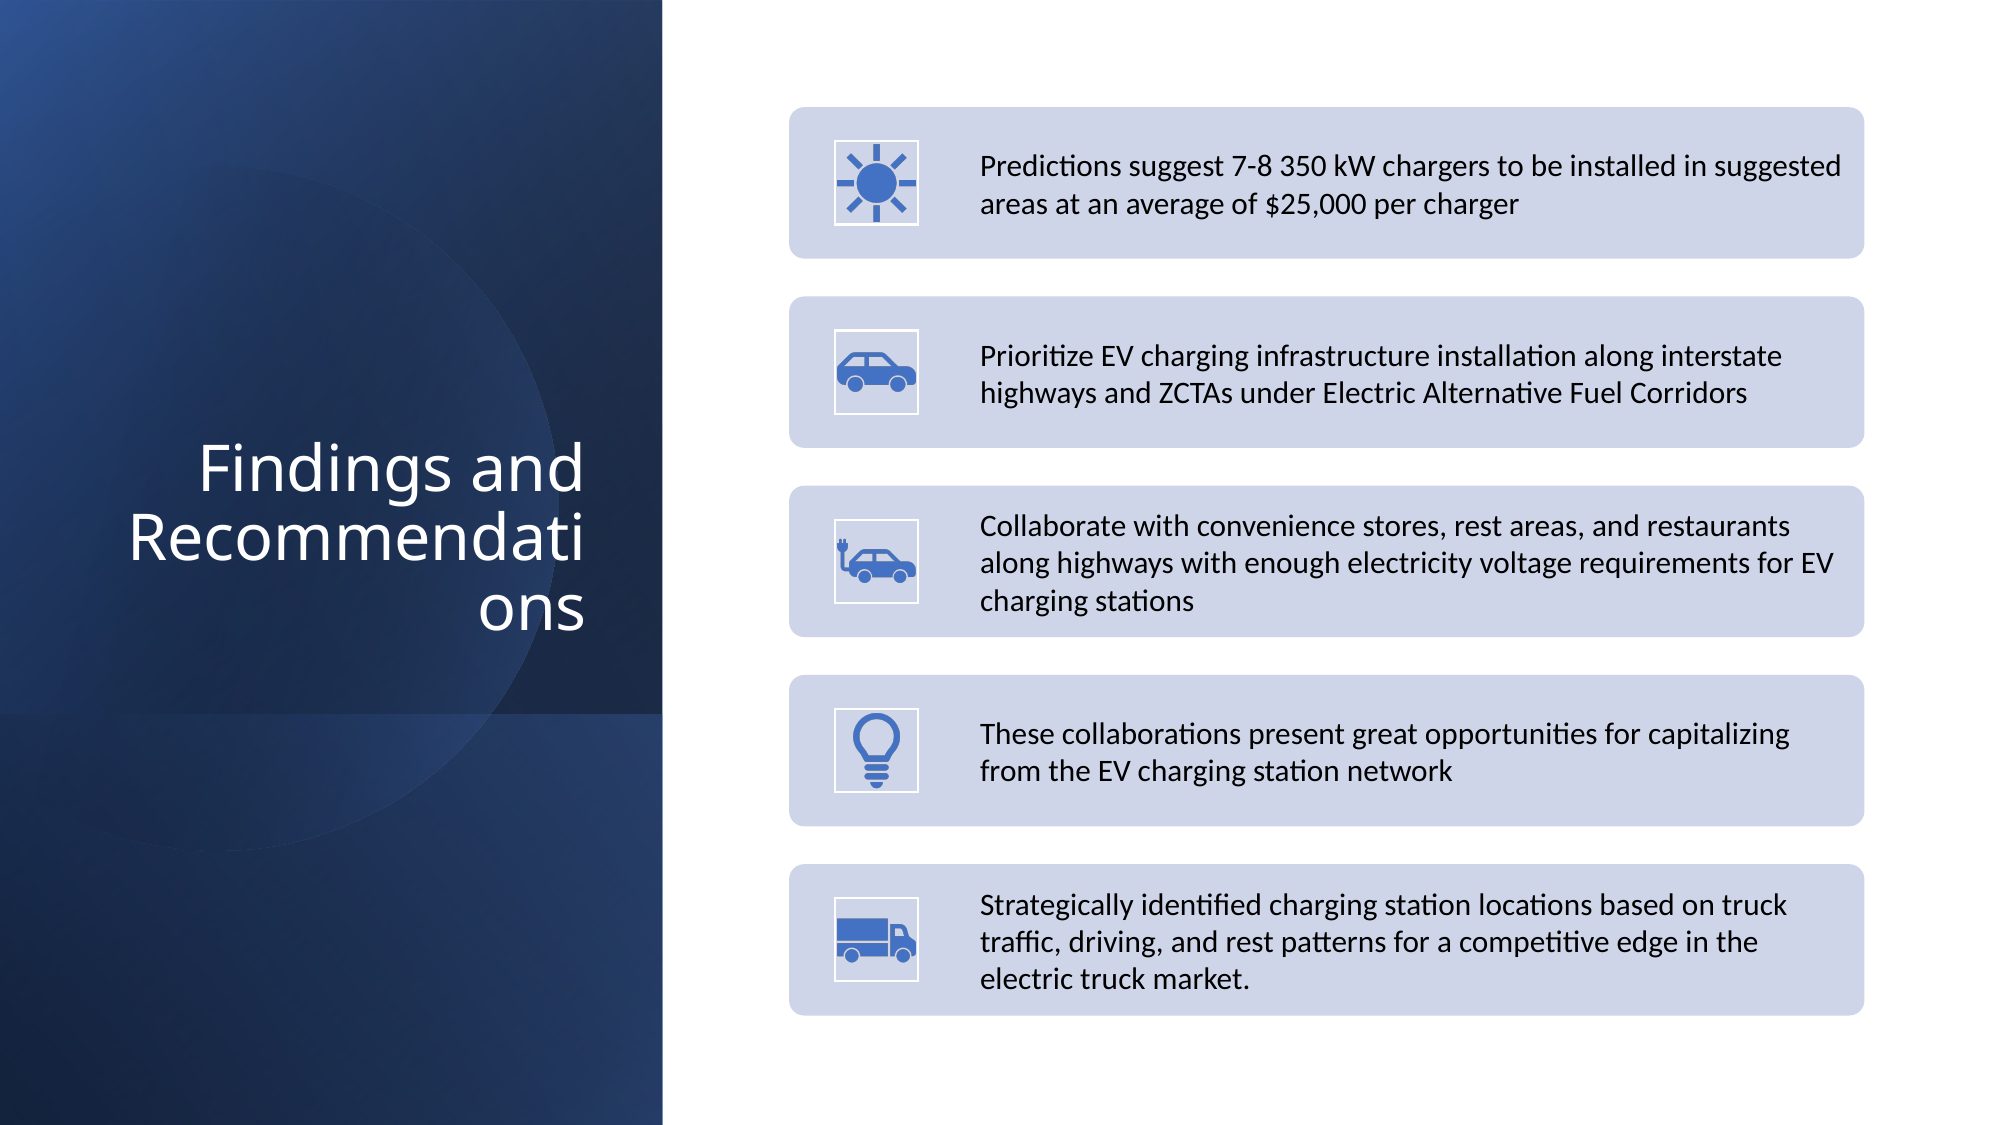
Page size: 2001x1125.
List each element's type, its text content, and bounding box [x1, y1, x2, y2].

text_box [663, 0, 2000, 1125]
text_box [0, 0, 663, 1124]
title Findings and Recommendations [76, 96, 602, 652]
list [789, 106, 1865, 1017]
